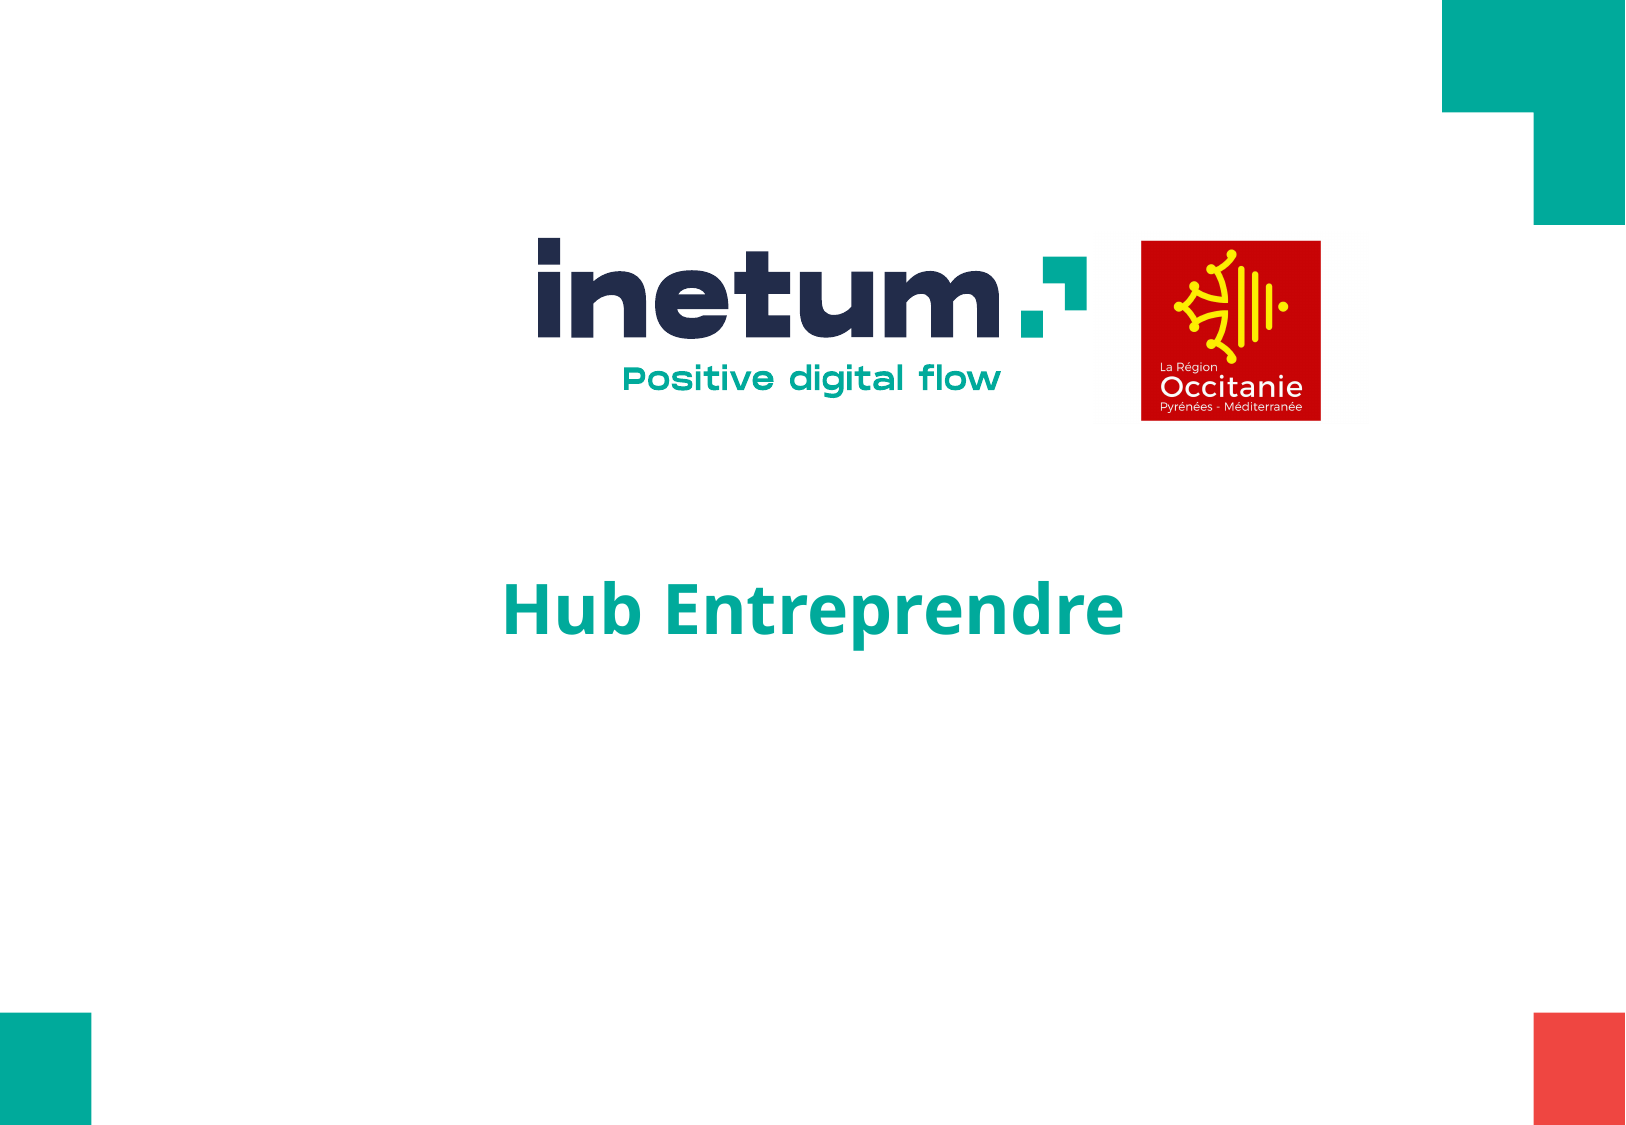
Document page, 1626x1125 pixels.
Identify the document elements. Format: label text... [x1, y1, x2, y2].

picture [1093, 231, 1369, 424]
title Hub Entreprendre [221, 562, 1404, 759]
